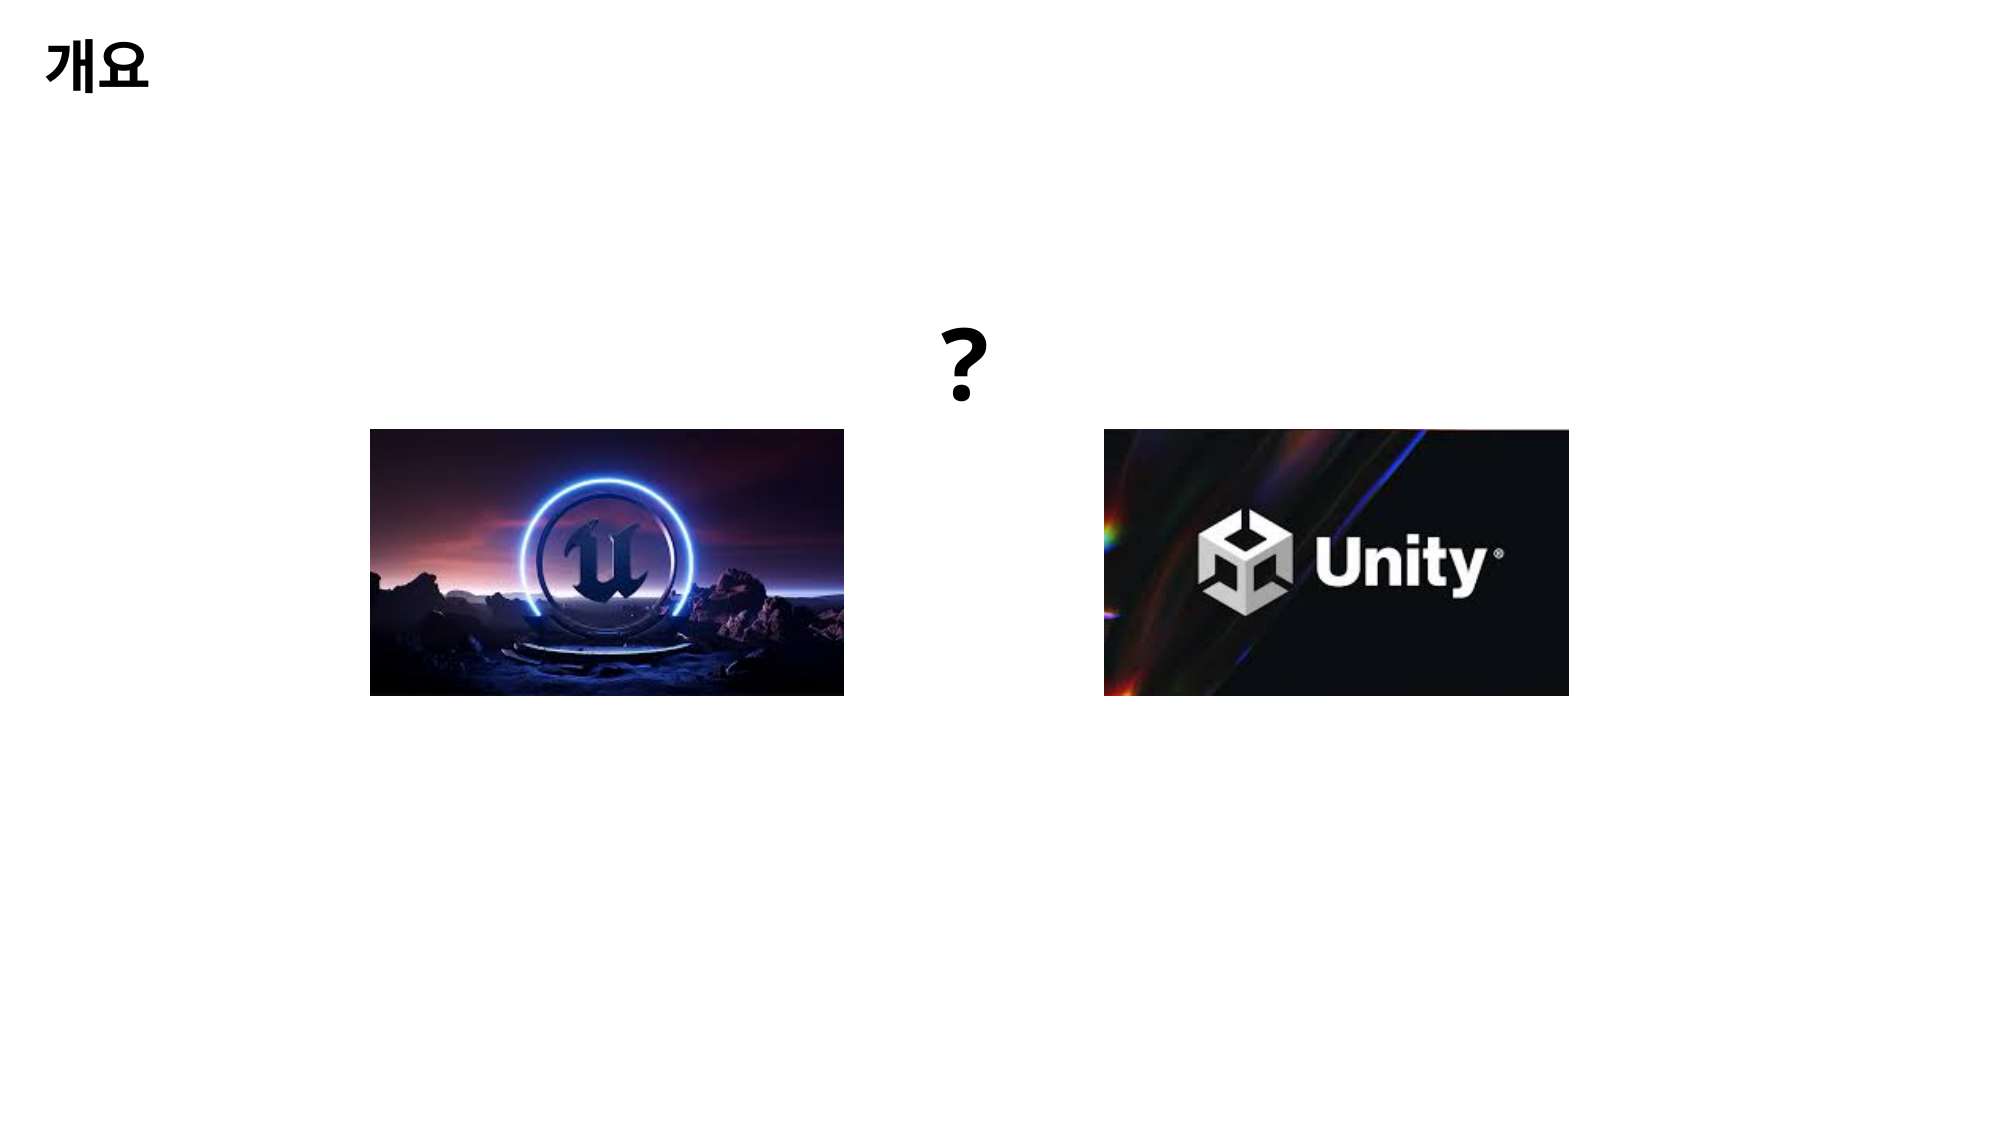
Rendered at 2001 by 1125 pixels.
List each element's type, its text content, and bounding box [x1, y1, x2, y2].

picture [1104, 429, 1569, 696]
list 개요 [29, 31, 205, 141]
text_box ? [927, 293, 1121, 429]
picture [370, 429, 844, 696]
